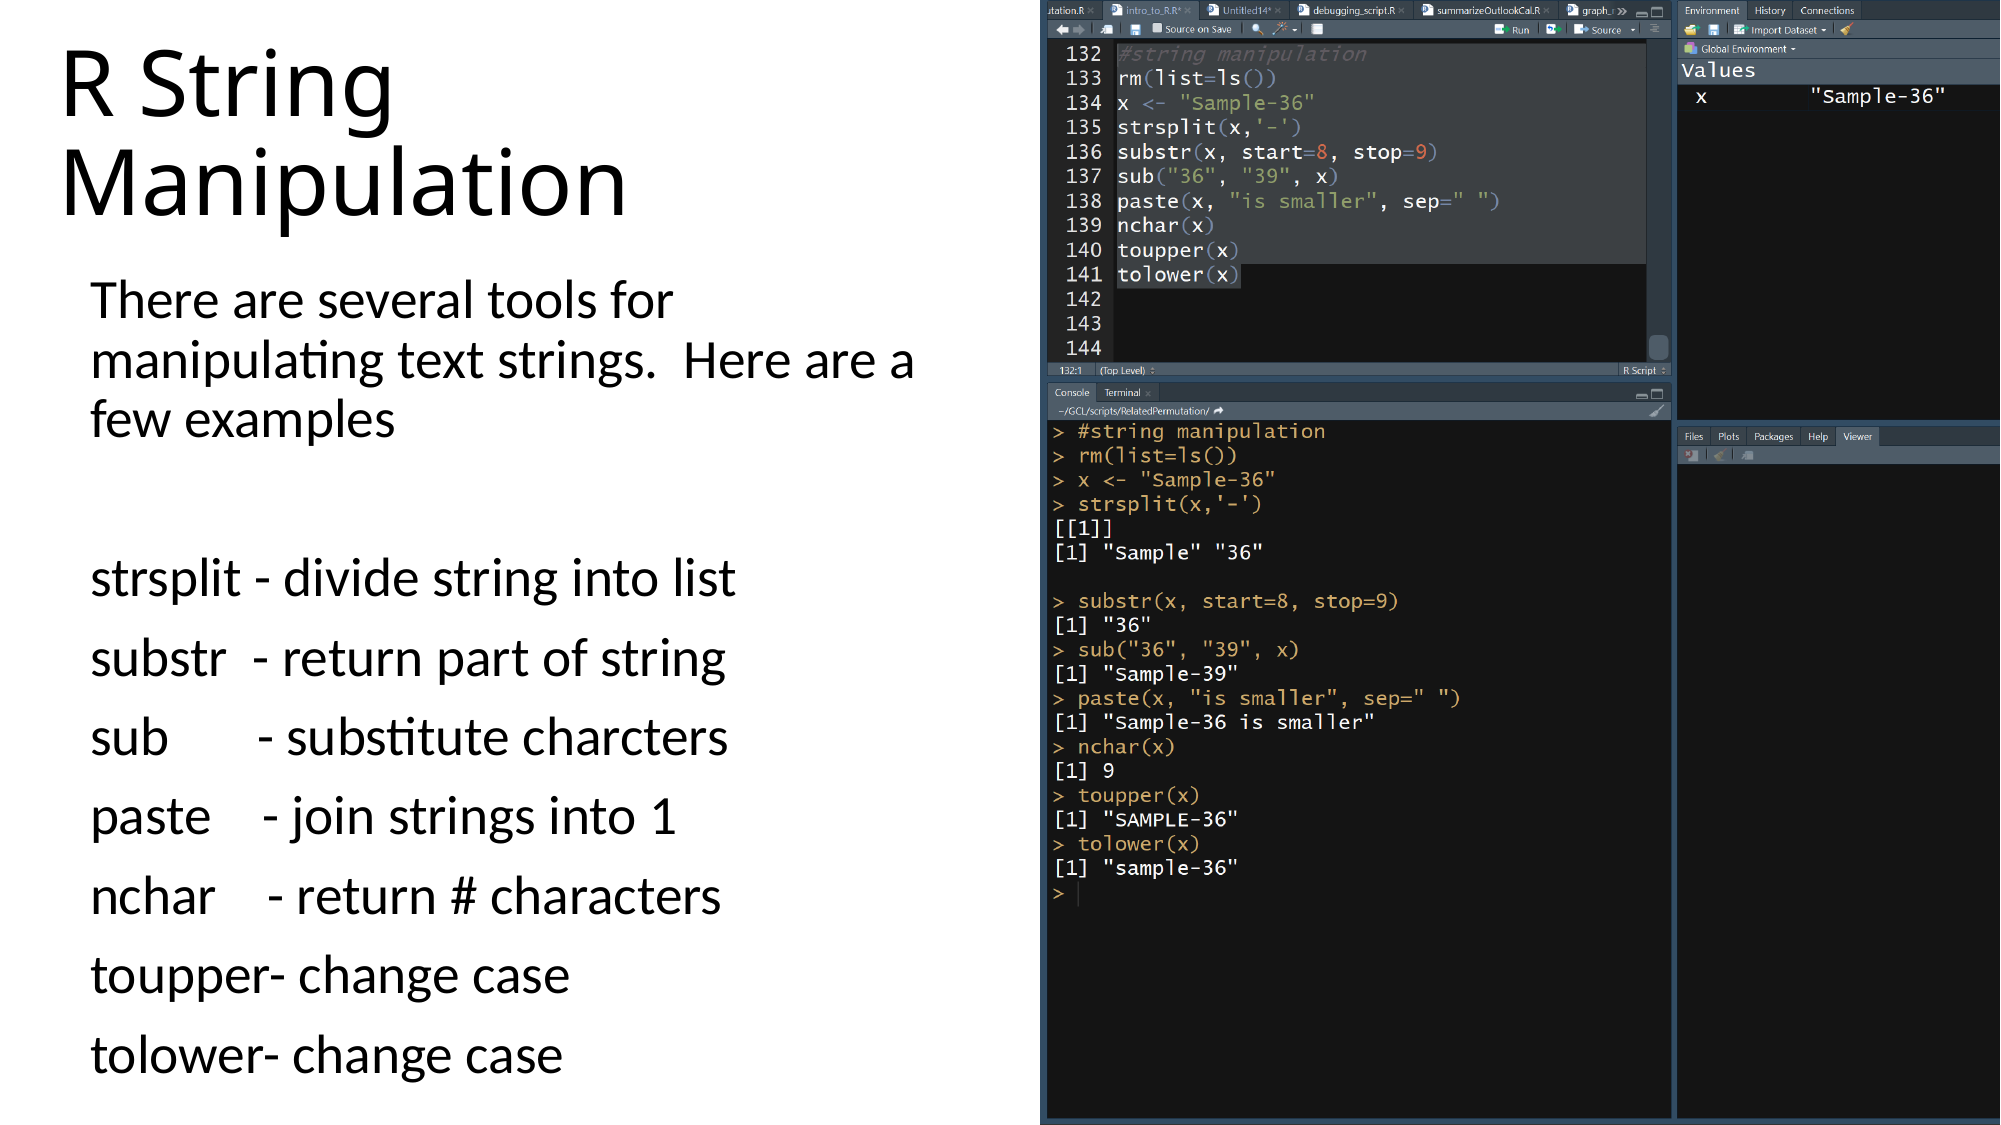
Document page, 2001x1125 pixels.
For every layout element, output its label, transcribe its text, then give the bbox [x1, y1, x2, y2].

text_box There are several tools for manipulating text strings. Here are a few examples strsplit - divide string into list substr - return part of string sub - substitute charcters paste - join strings into 1 nchar - return # characters toupper- change case tolower- change case [74, 263, 960, 1098]
text_box R String Manipulation [43, 27, 742, 246]
picture [1040, 0, 2000, 1125]
